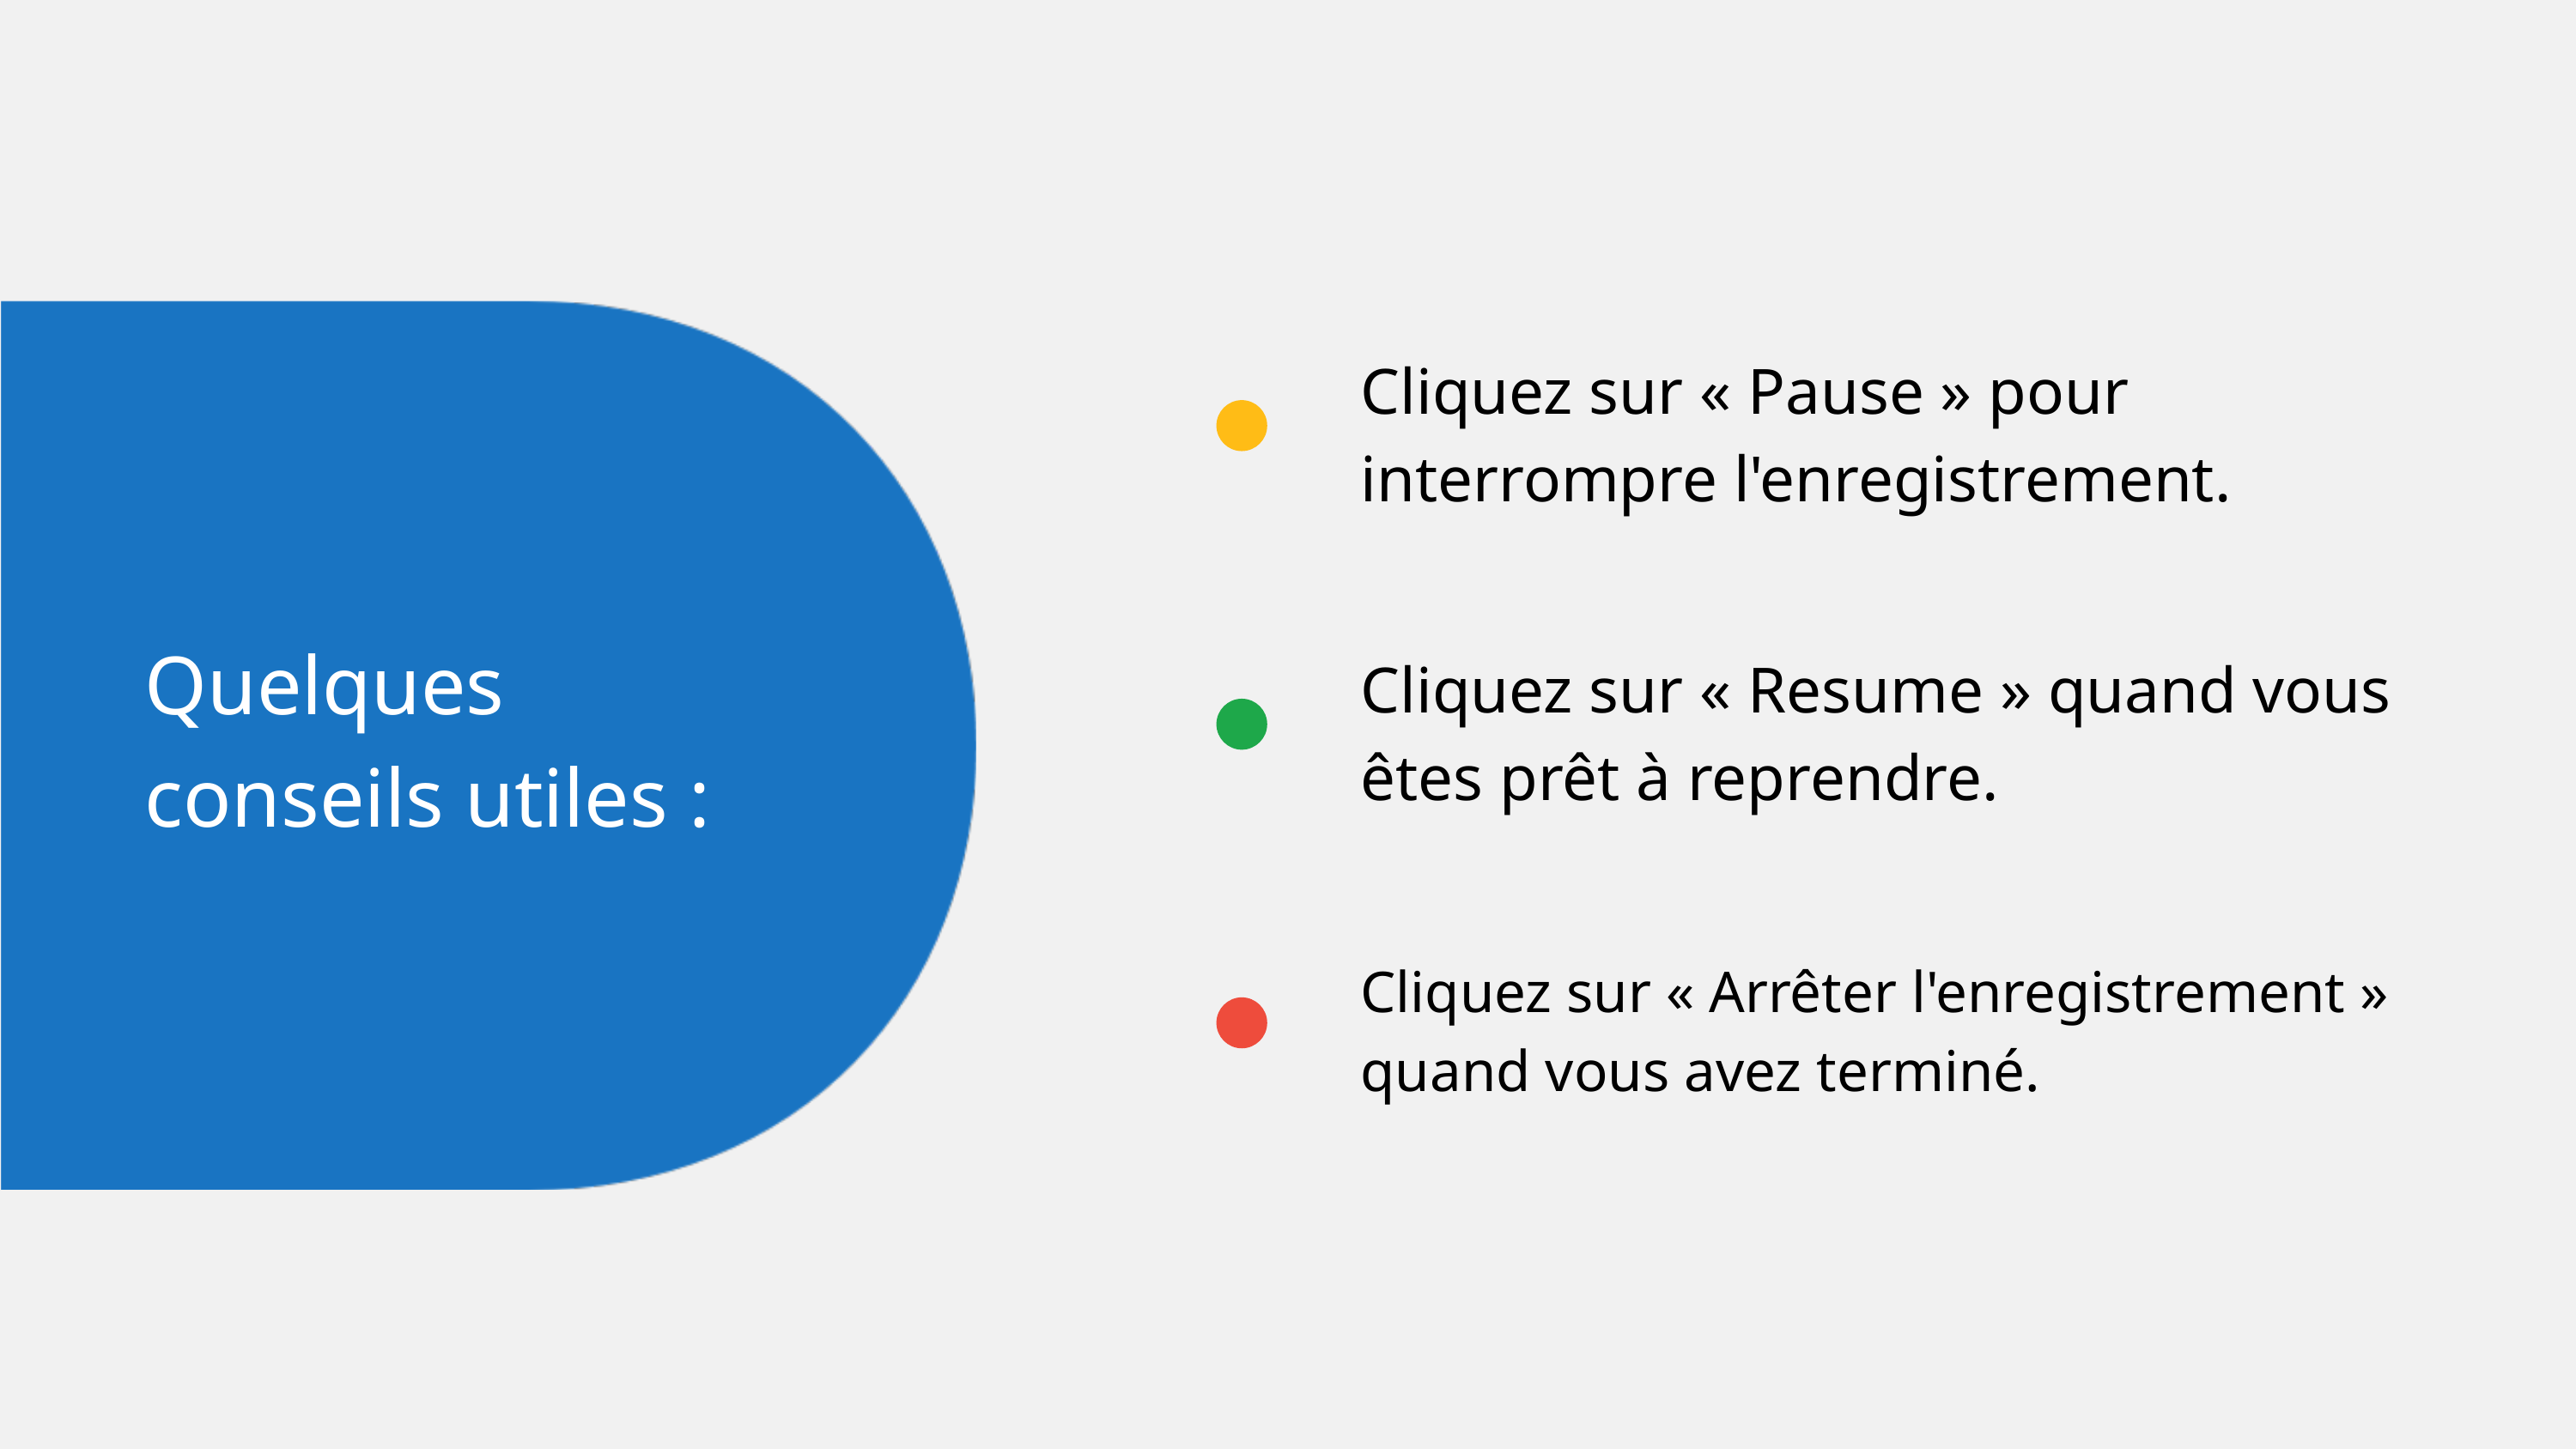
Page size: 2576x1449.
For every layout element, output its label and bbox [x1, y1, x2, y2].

picture [2, 257, 975, 1234]
text_box [1216, 943, 2432, 1103]
text_box [1216, 346, 2432, 506]
text_box [1216, 645, 2432, 804]
